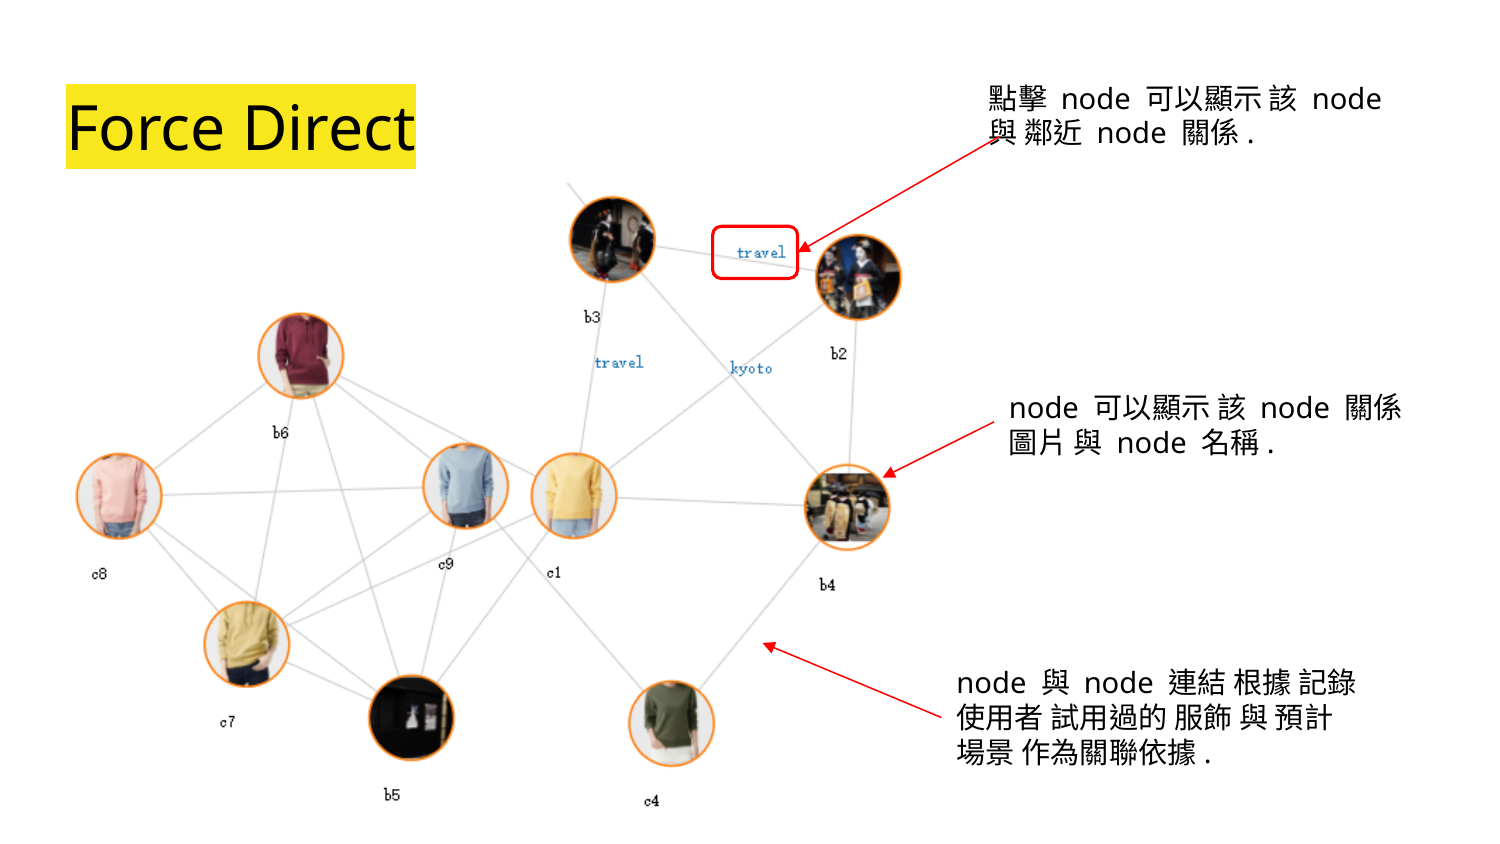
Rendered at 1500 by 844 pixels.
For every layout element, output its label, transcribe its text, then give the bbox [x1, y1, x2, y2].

picture [68, 182, 908, 820]
text_box node 與 node 連結 根據 記錄使用者 試用過的 服飾 與 預計 場景 作為關聯依據. [941, 649, 1374, 786]
title Force Direct [1004, 72, 1449, 167]
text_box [882, 421, 995, 478]
title Force Direct [51, 72, 973, 167]
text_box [762, 642, 942, 718]
text_box 點擊 node 可以顯示 該 node 與 鄰近 node 關係. [973, 64, 1406, 159]
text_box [797, 136, 1000, 253]
text_box node 可以顯示 該 node 關係 圖片 與 node 名稱. [994, 374, 1427, 469]
